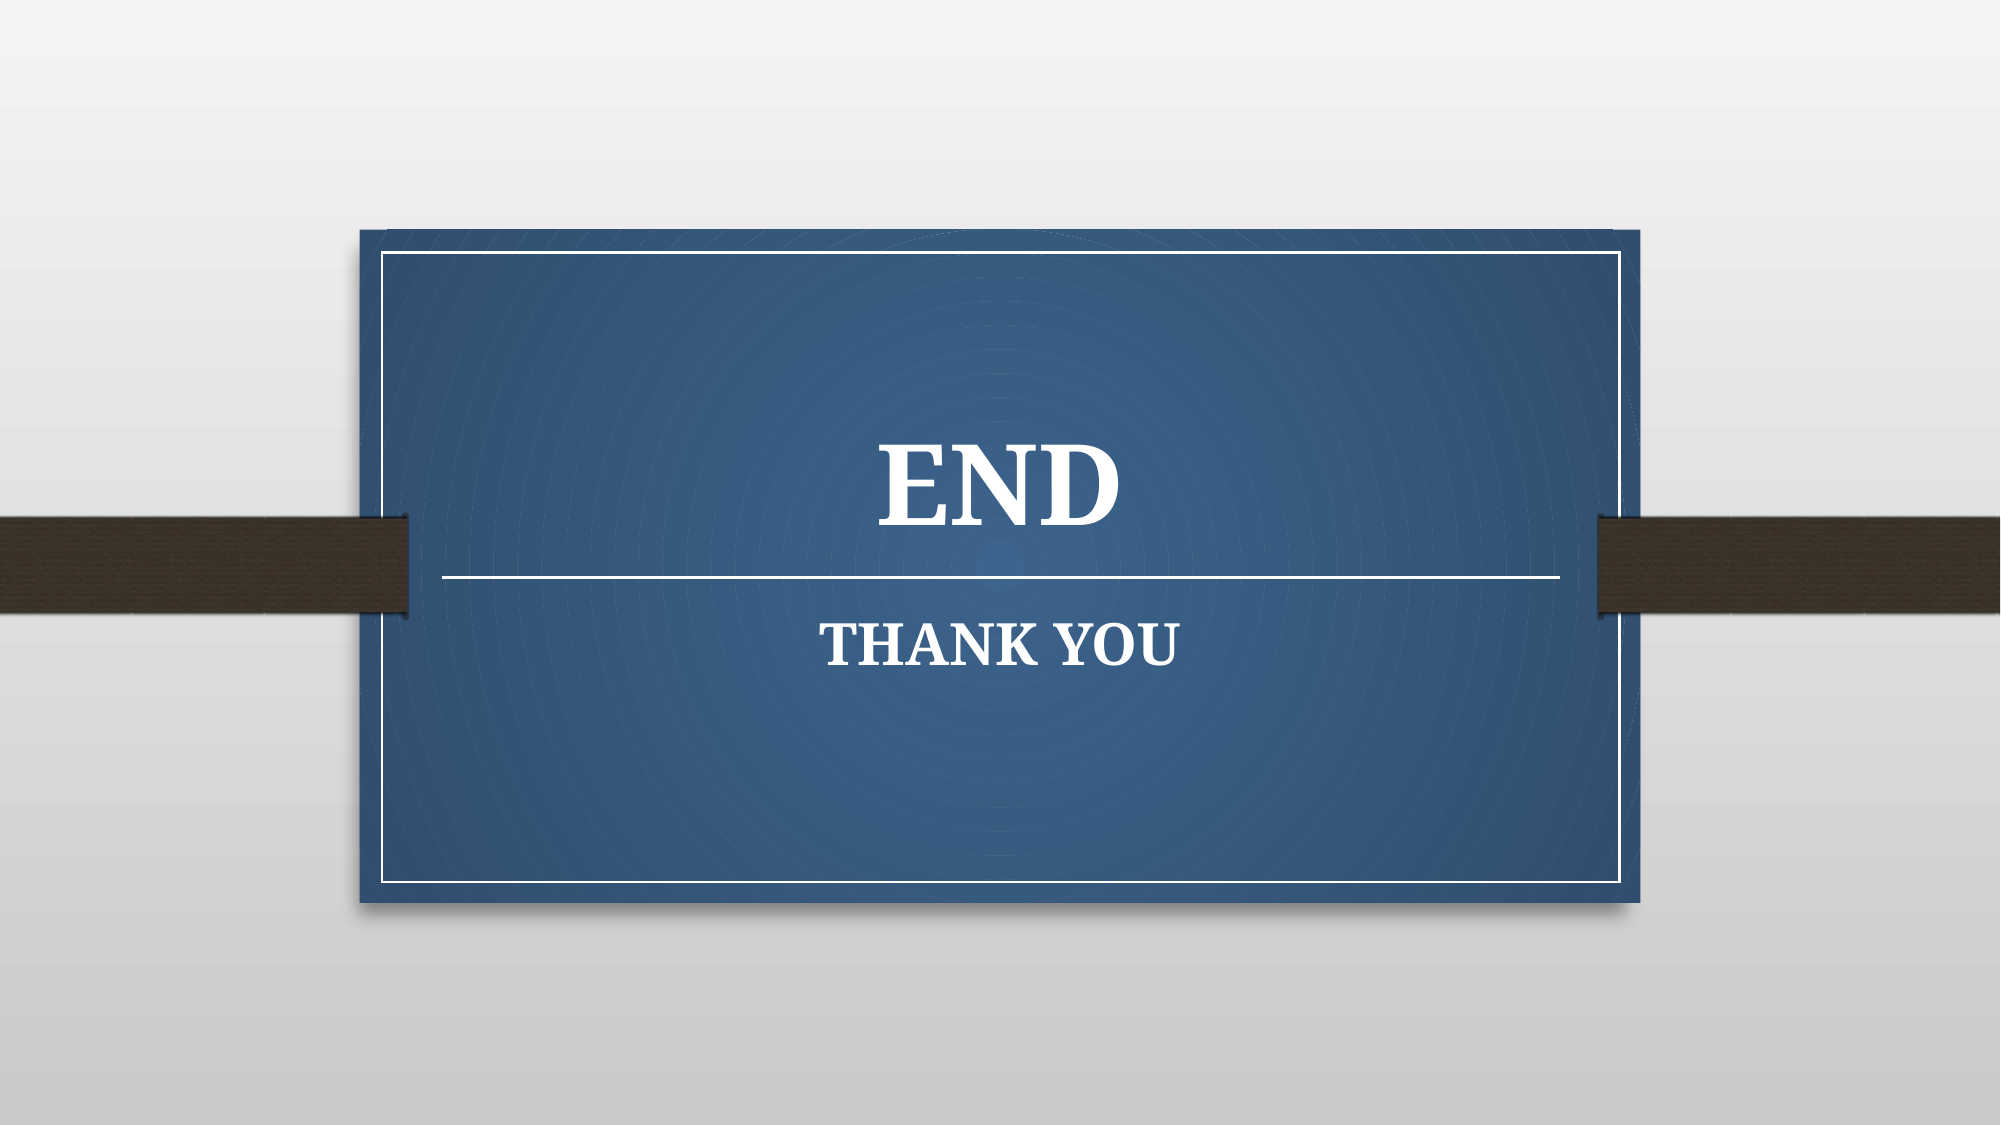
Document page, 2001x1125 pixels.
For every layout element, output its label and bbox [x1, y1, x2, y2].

text_box [0, 512, 2000, 621]
text_box [0, 0, 2000, 512]
text_box [0, 621, 2000, 1125]
